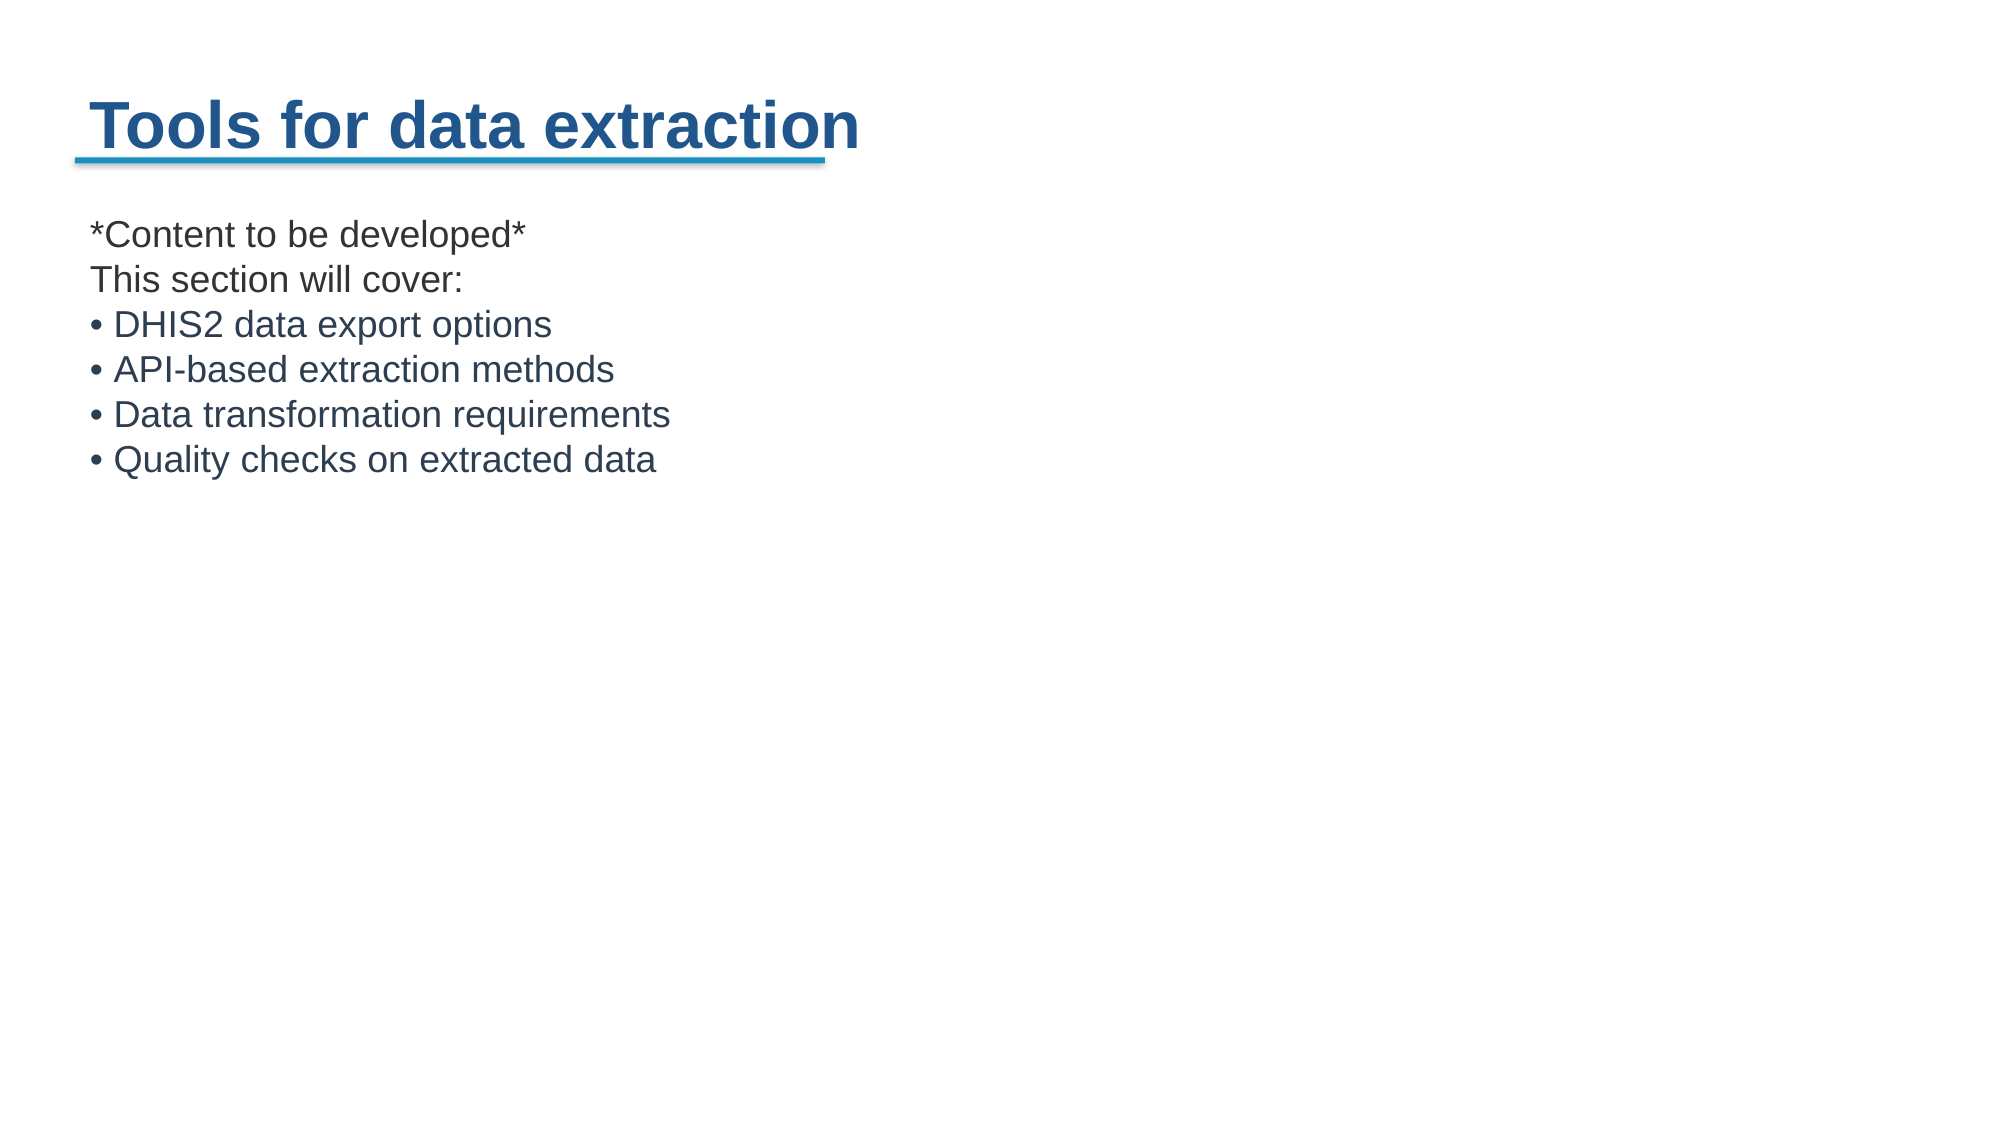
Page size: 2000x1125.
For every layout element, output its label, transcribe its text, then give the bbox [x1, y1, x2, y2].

text_box [74, 157, 826, 164]
text_box *Content to be developed* This section will cover: • DHIS2 data export options • API-based extraction methods • Data transformation requirements • Quality checks on extracted data [74, 202, 1925, 488]
text_box Tools for data extraction [74, 74, 1925, 165]
